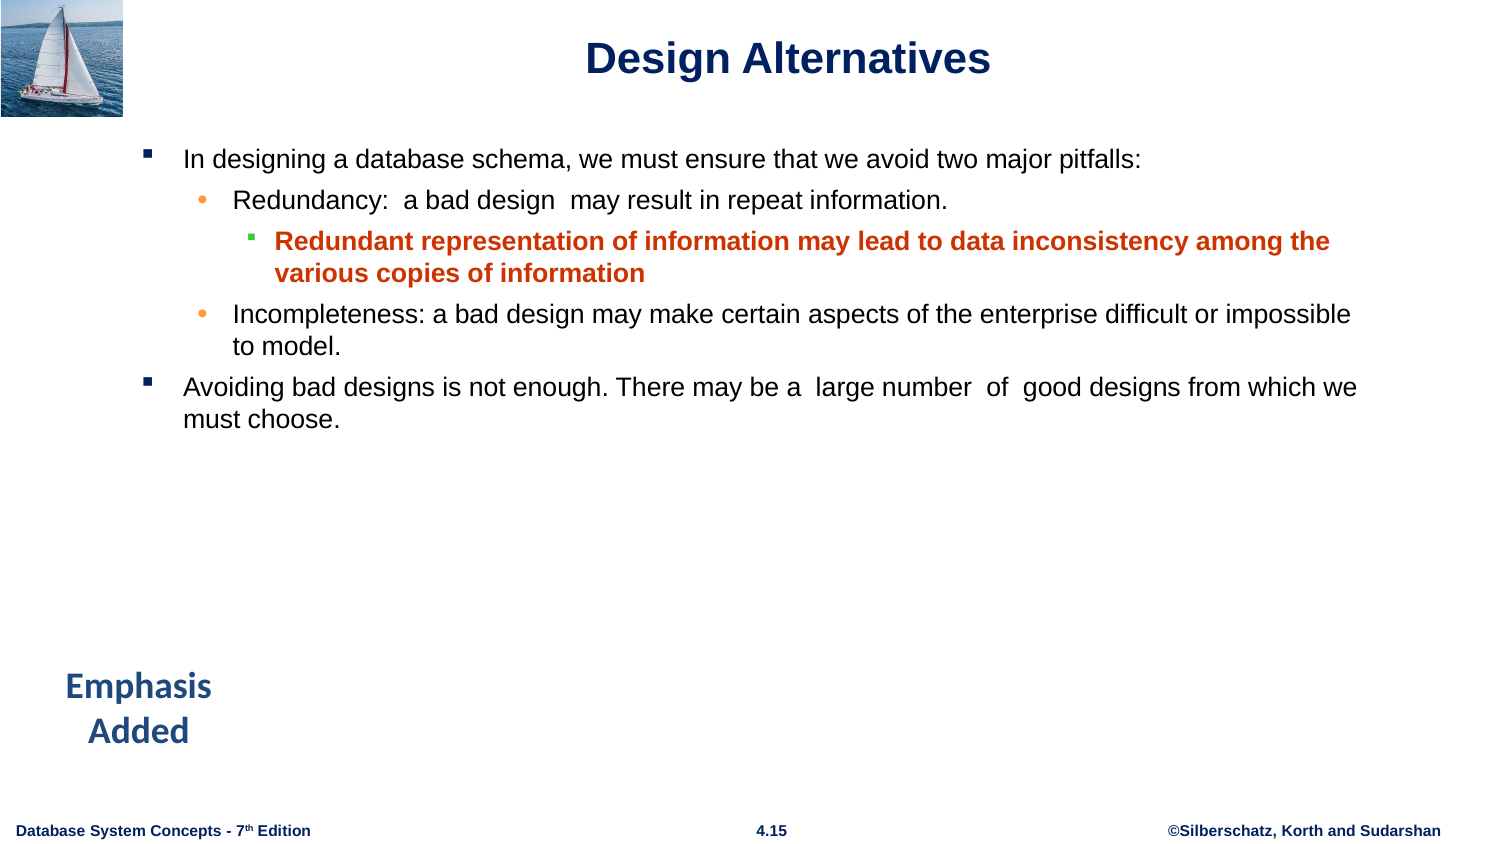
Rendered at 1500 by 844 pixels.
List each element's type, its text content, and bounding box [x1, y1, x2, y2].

picture [0, 0, 123, 117]
list In designing a database schema, we must ensure that we avoid two major pitfalls: Redundancy: a bad design may result in repeat information. Redundant representation of information may lead to data inconsistency among the various copies of information Incompleteness: a bad design may make certain aspects of the enterprise difficult or impossible to model. Avoiding bad designs is not enough. There may be a large number of good designs from which we must choose. [126, 134, 1391, 738]
text_box Emphasis Added [50, 653, 228, 758]
title Design Alternatives [125, 14, 1452, 90]
